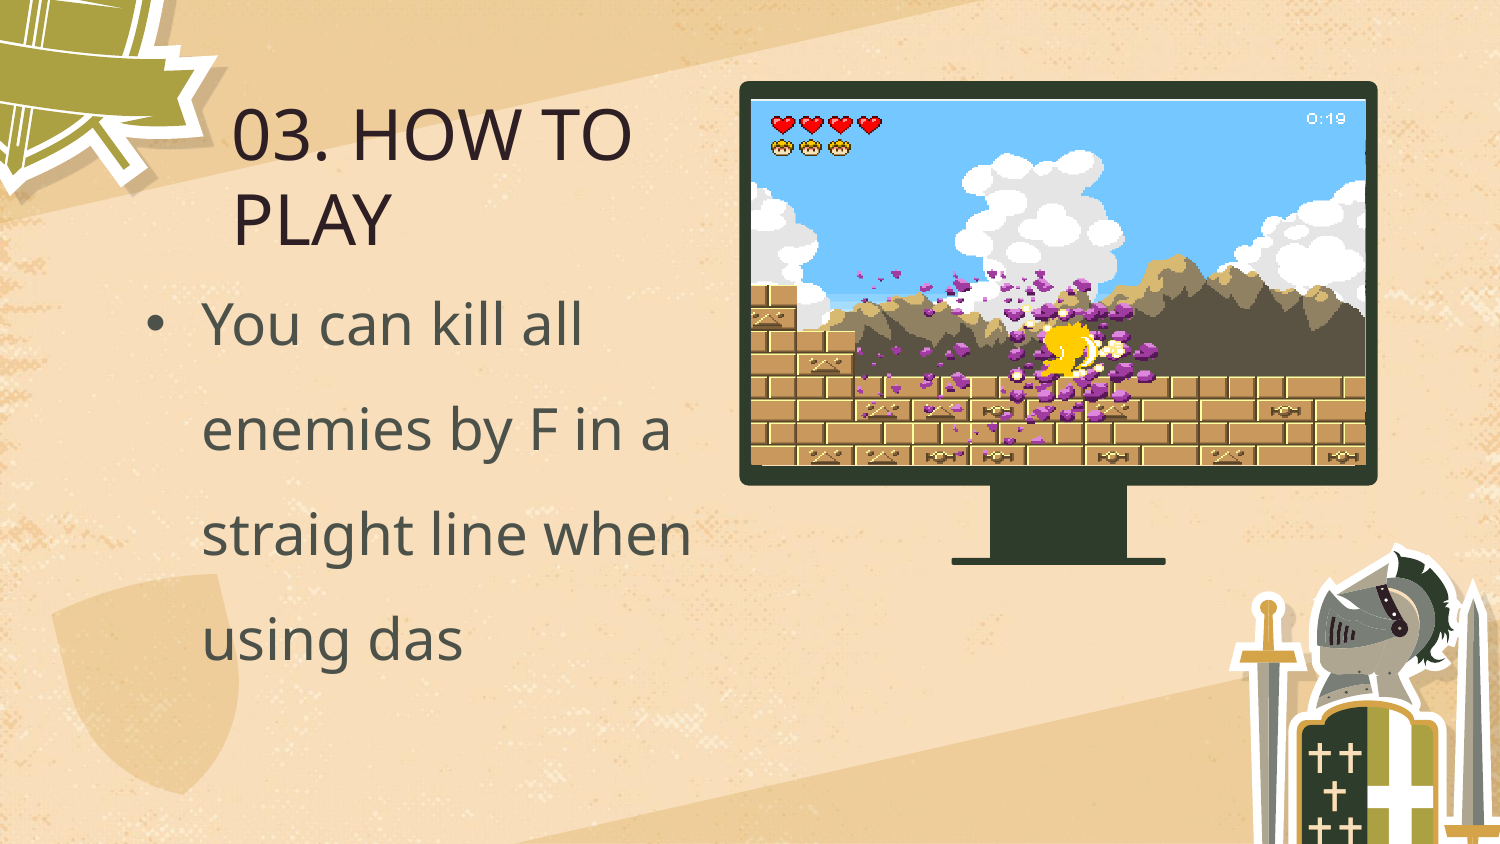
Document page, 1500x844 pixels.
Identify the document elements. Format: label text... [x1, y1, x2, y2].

title 03. HOW TO PLAY [216, 75, 707, 237]
picture [0, 0, 1500, 844]
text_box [1228, 542, 1500, 844]
picture [749, 98, 1366, 465]
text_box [739, 80, 1378, 566]
subtitle You can kill all enemies by F in a straight line when using das [130, 237, 718, 429]
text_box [0, 0, 232, 199]
text_box [51, 574, 239, 795]
